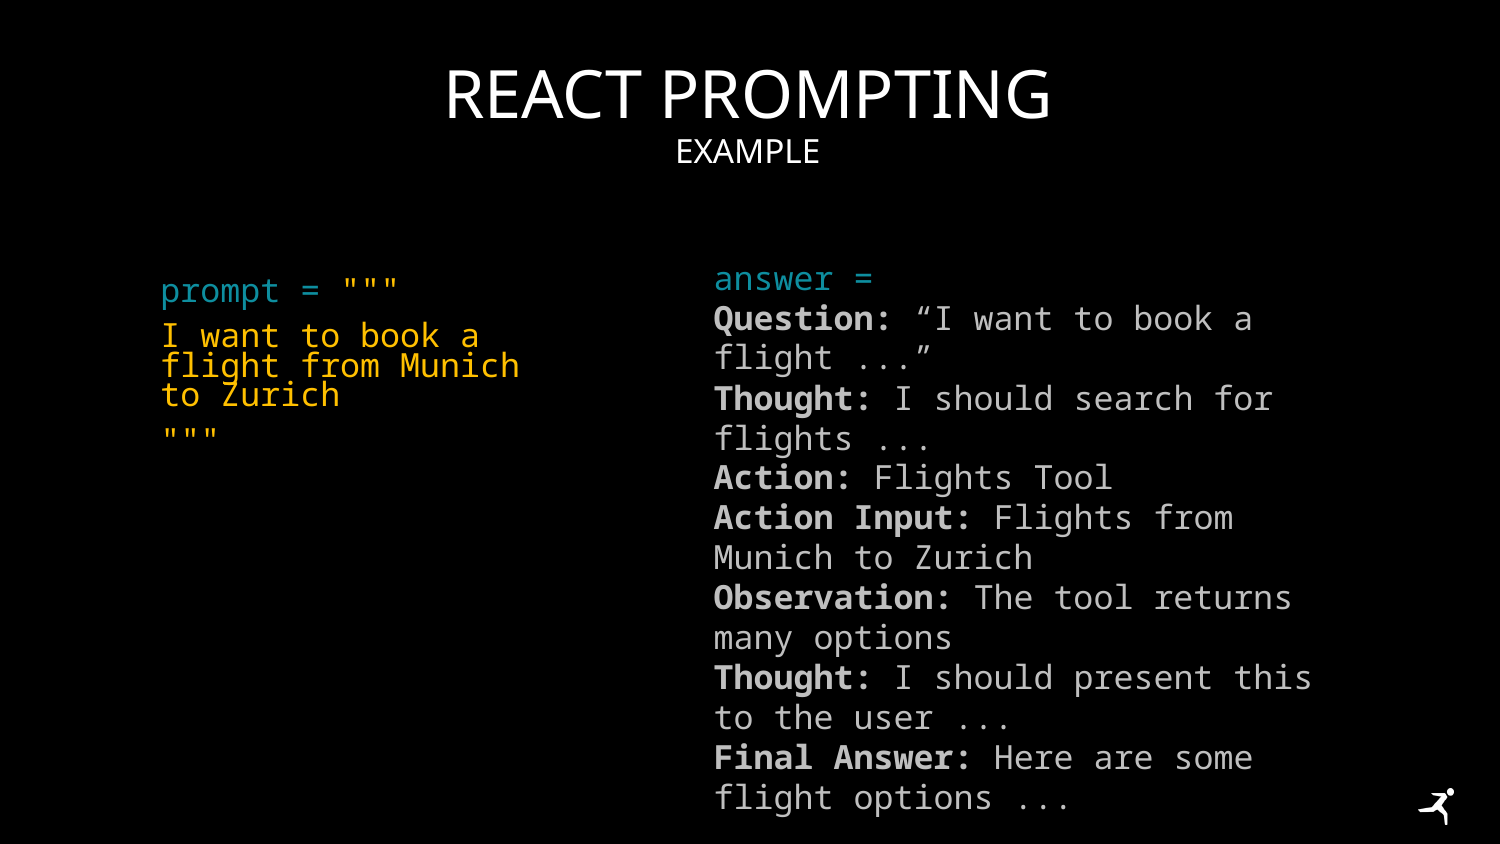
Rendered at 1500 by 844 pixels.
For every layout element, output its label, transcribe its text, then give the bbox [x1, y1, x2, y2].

title REACt Prompting [258, 66, 1239, 111]
text_box answer = Question: “I want to book a flight ...” Thought: I should search for flights ... Action: Flights Tool Action Input: Flights from Munich to Zurich Observation: The tool returns many options Thought: I should present this to the user ... Final Answer: Here are some flight options ... [699, 249, 1365, 844]
picture [1418, 788, 1454, 825]
subtitle Example [94, 123, 1402, 178]
text_box prompt = """ I want to book a flight from Munich to Zurich """ [145, 272, 561, 467]
